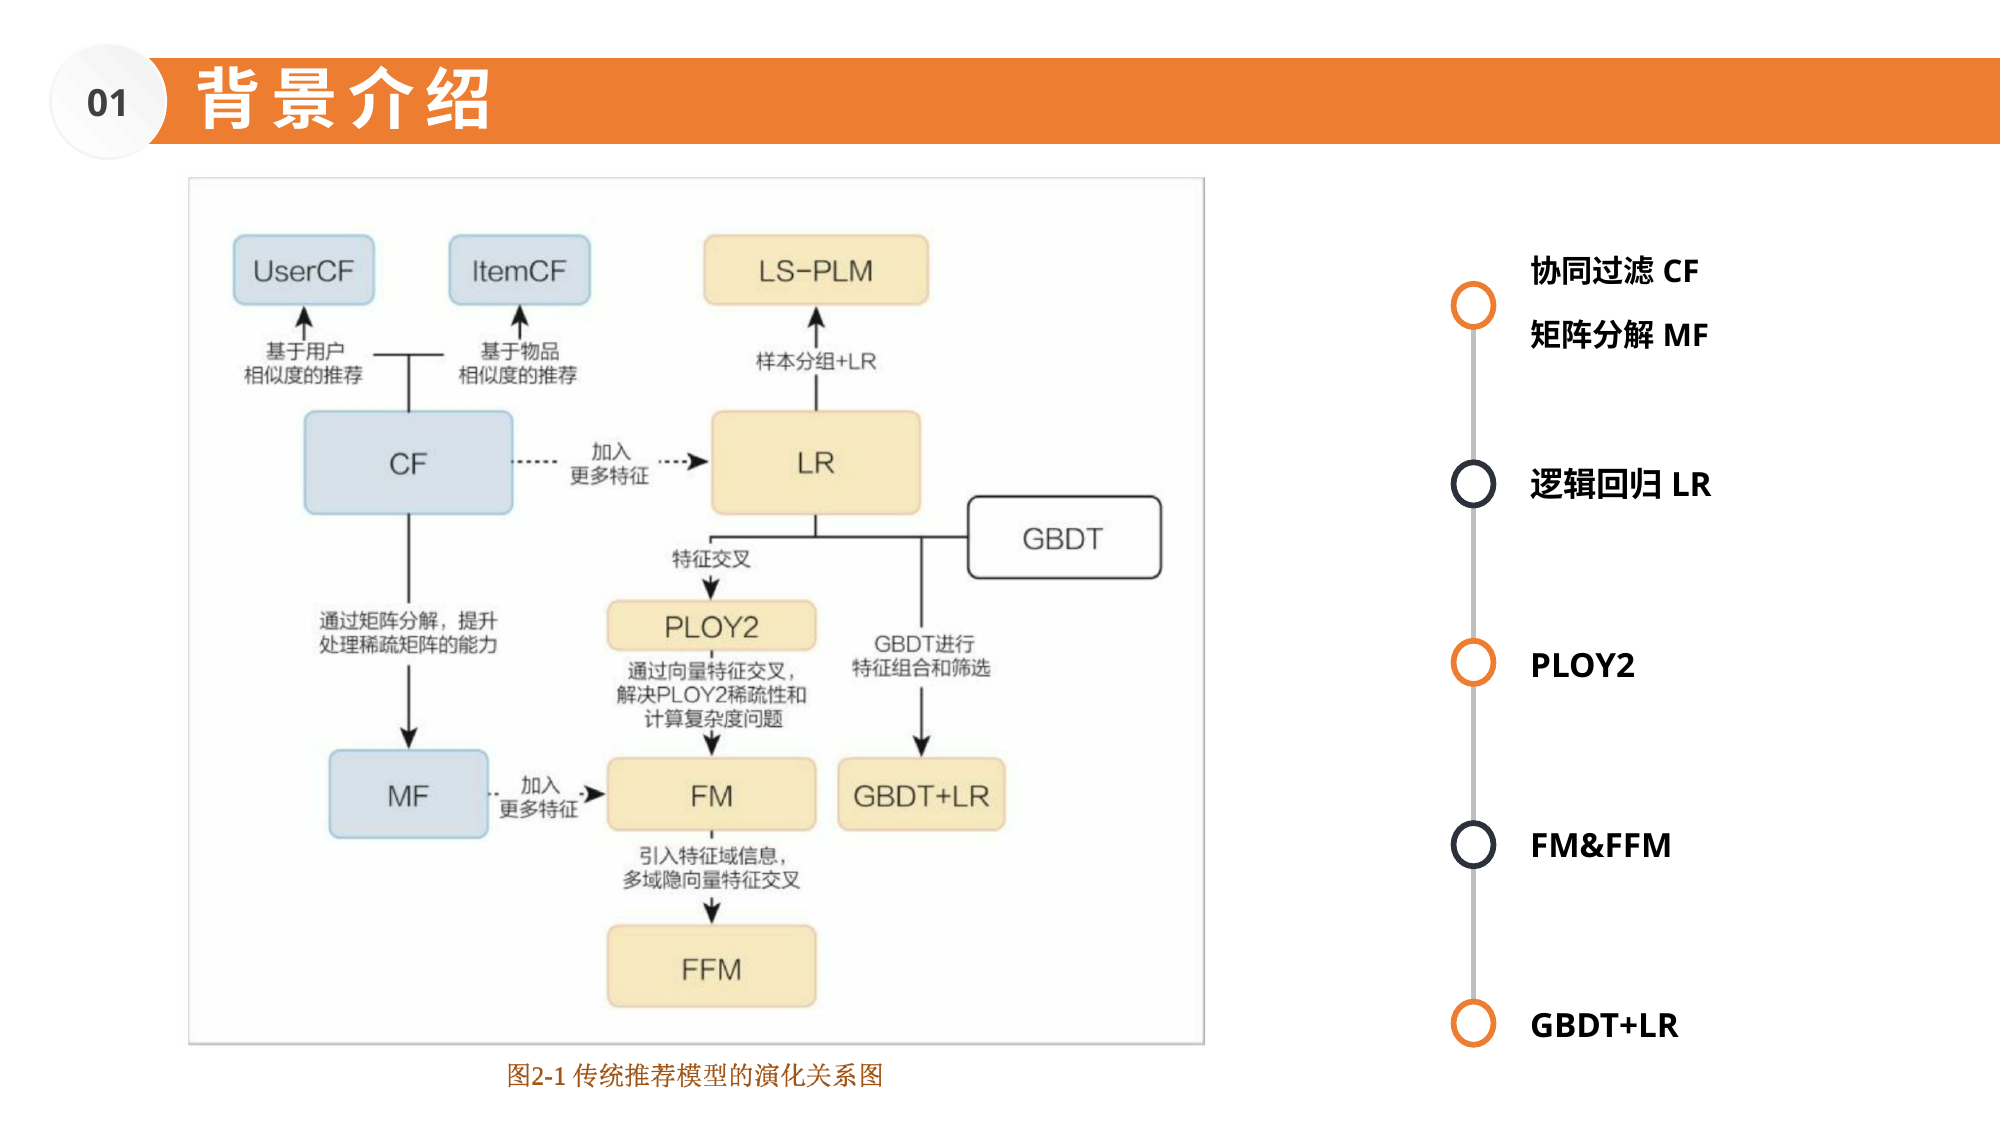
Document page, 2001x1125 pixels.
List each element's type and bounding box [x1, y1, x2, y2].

text_box [168, 49, 2000, 146]
text_box [1453, 207, 1836, 1053]
text_box [49, 42, 168, 160]
picture [164, 161, 1226, 1102]
